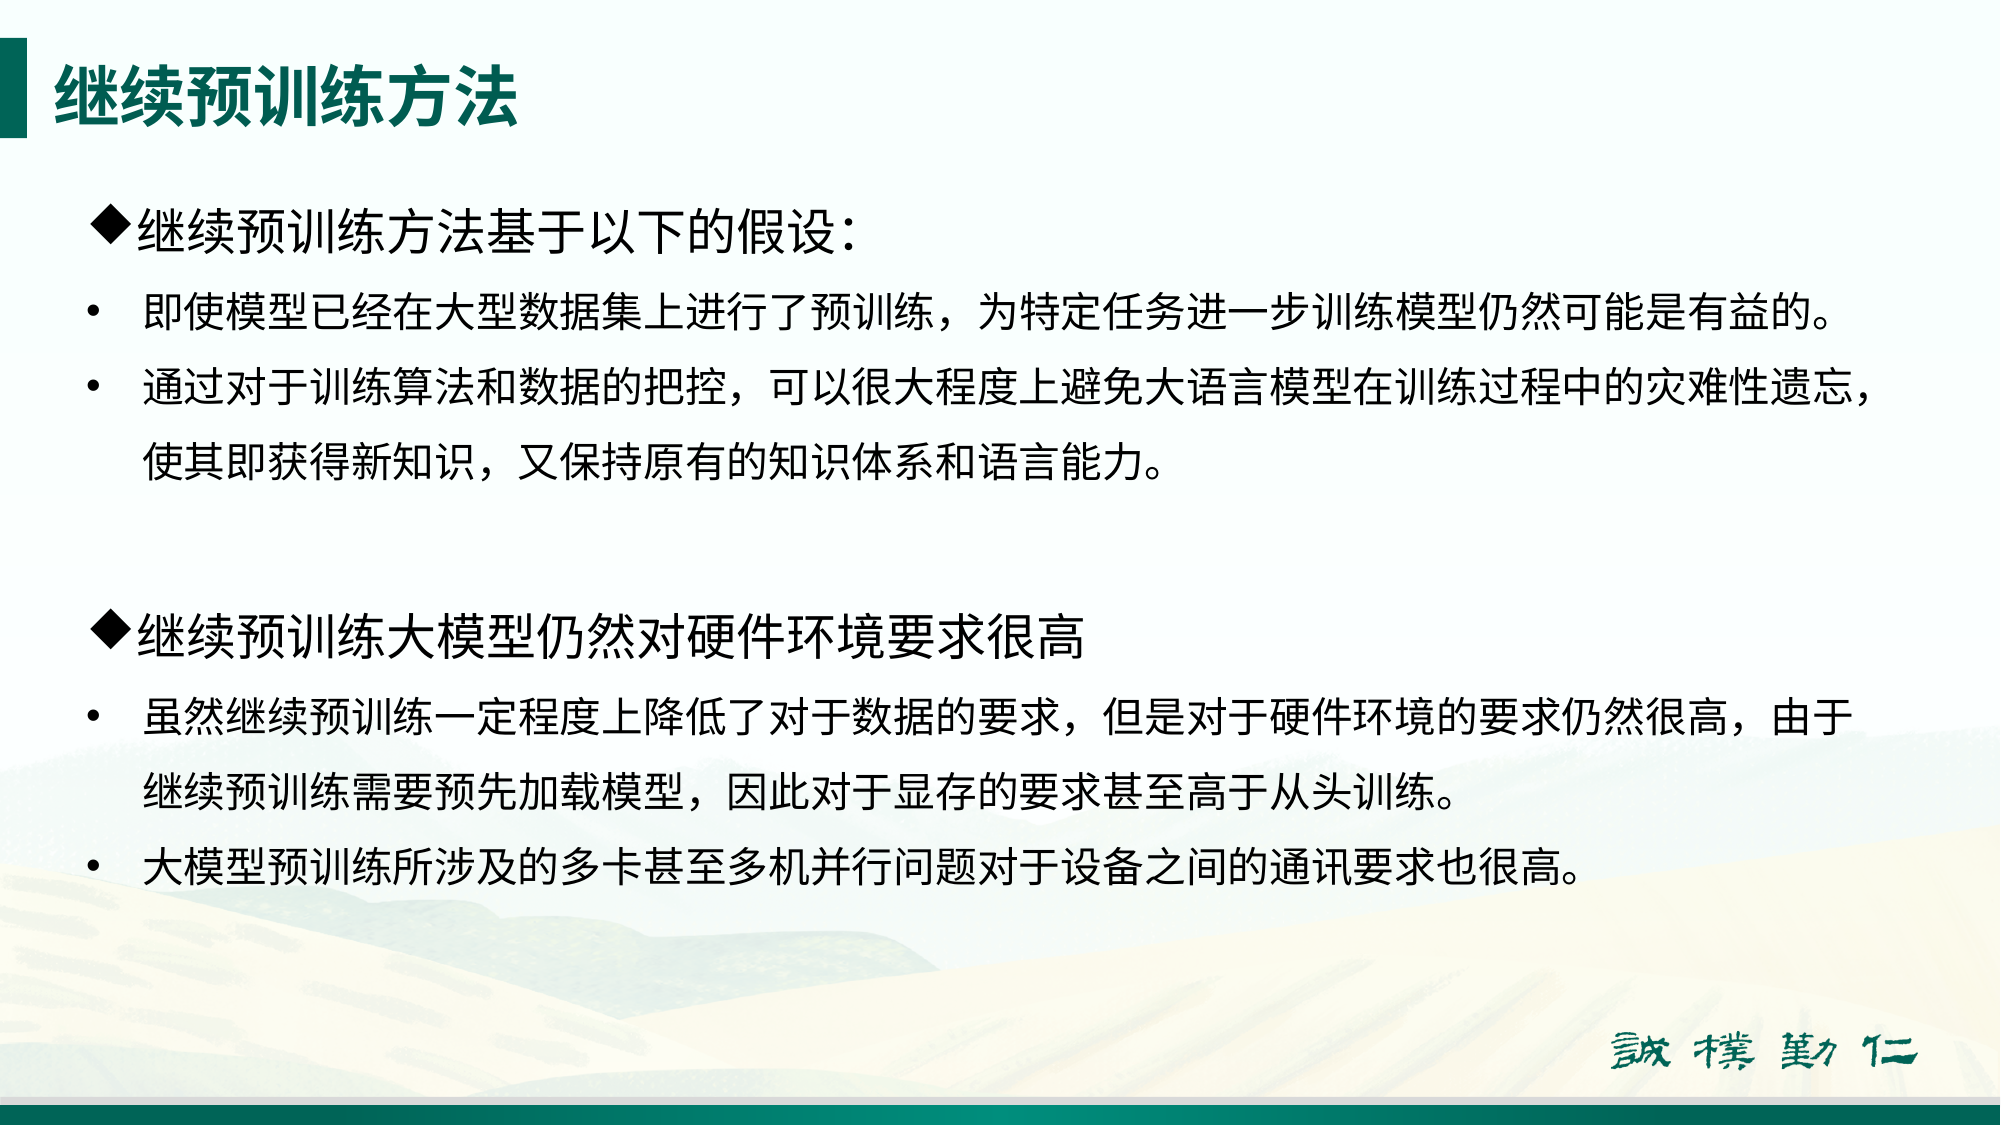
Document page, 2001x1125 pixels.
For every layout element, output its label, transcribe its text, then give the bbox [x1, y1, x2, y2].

picture [1611, 1017, 1918, 1084]
text_box 继续预训练方法基于以下的假设： 即使模型已经在大型数据集上进行了预训练，为特定任务进一步训练模型仍然可能是有益的。 通过对于训练算法和数据的把控，可以很大程度上避免大语言模型在训练过程中的灾难性遗忘，使其即获得新知识，又保持原有的知识体系和语言能力。 继续预训练大模型仍然对硬件环境要求很高 虽然继续预训练一定程度上降低了对于数据的要求，但是对于硬件环境的要求仍然很高，由于继续预训练需要预先加载模型，因此对于显存的要求甚至高于从头训练。 大模型预训练所涉及的多卡甚至多机并行问题对于设备之间的通讯要求也很高。 [71, 163, 1873, 898]
title 继续预训练方法 [38, 55, 540, 144]
